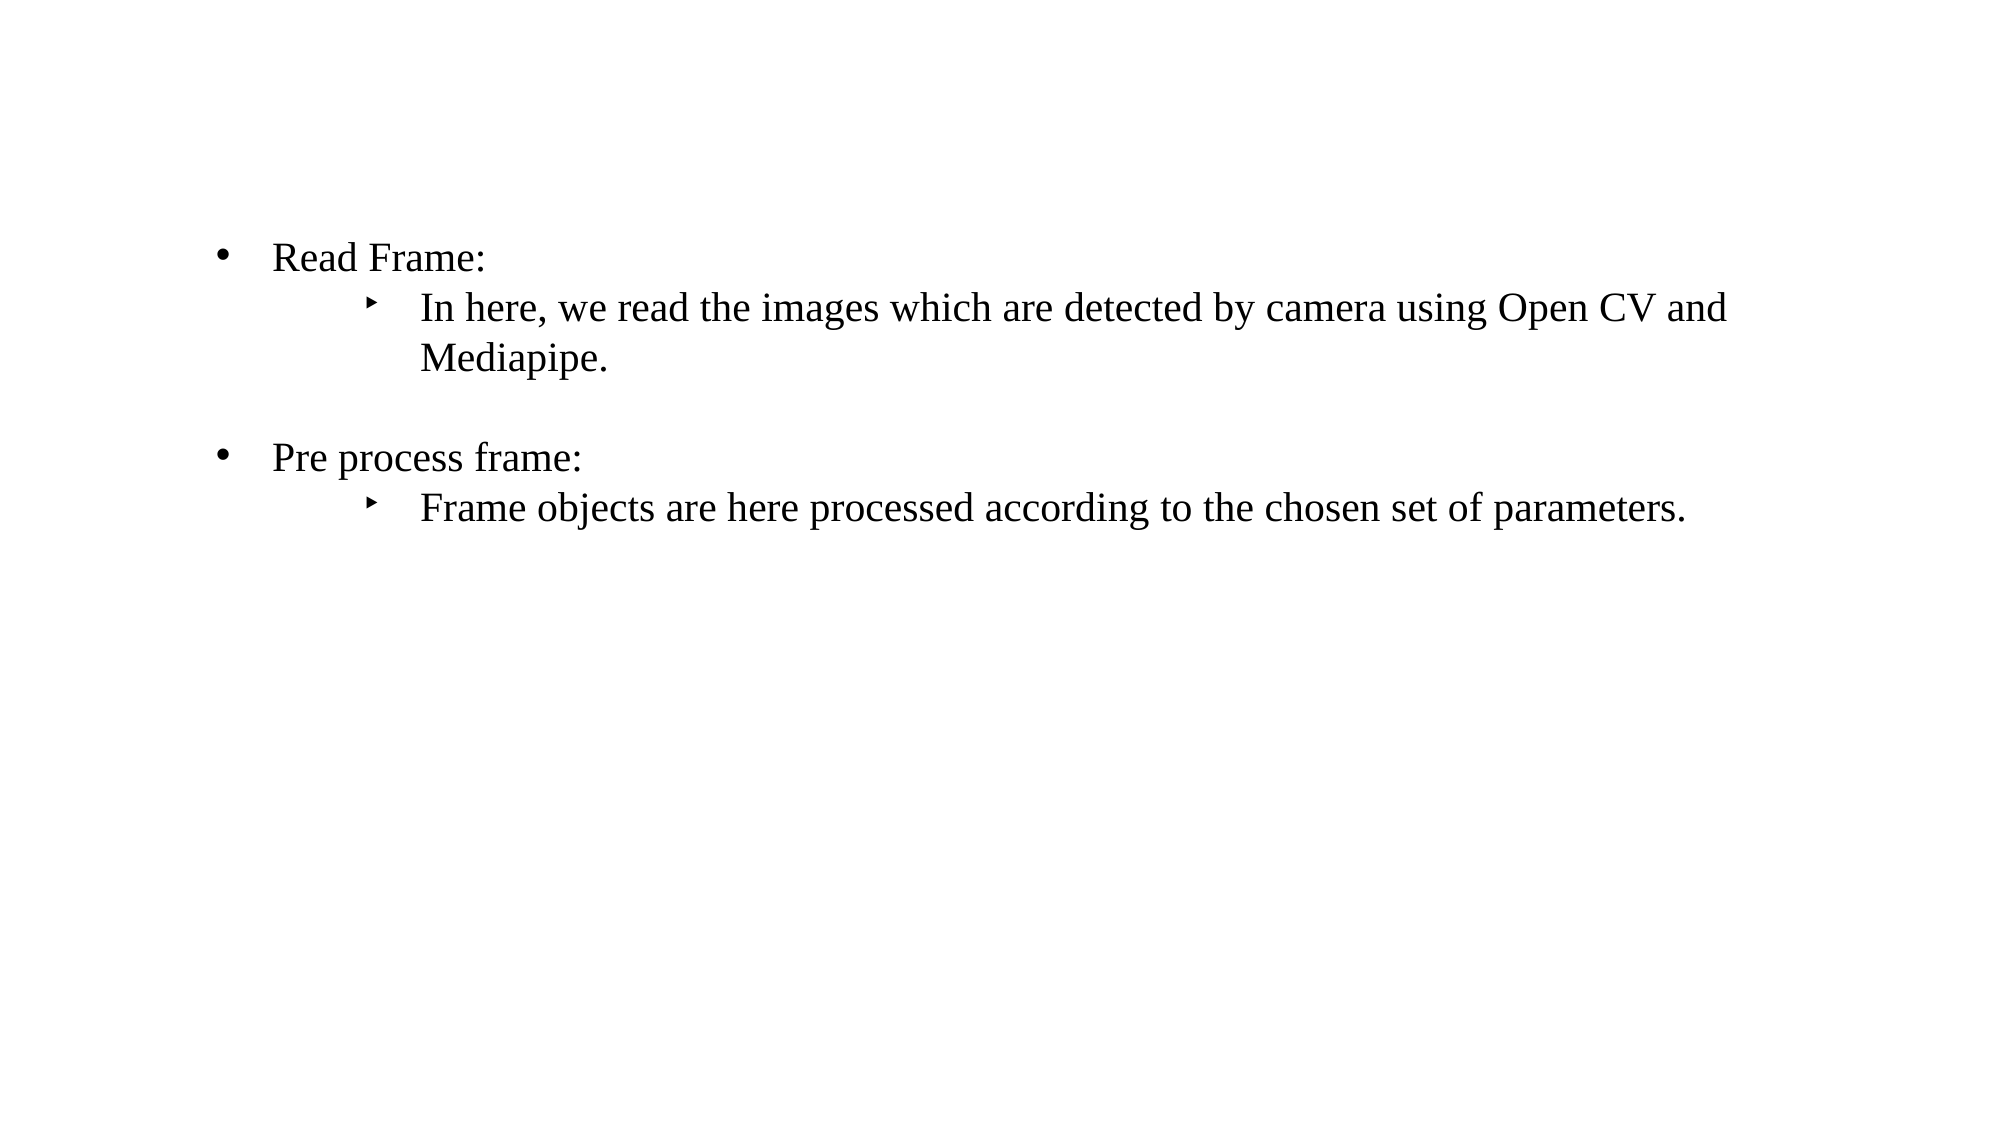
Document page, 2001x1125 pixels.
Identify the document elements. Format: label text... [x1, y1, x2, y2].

text_box Read Frame: In here, we read the images which are detected by camera using Open CV and Mediapipe. Pre process frame: Frame objects are here processed according to the chosen set of parameters. [201, 222, 1840, 538]
